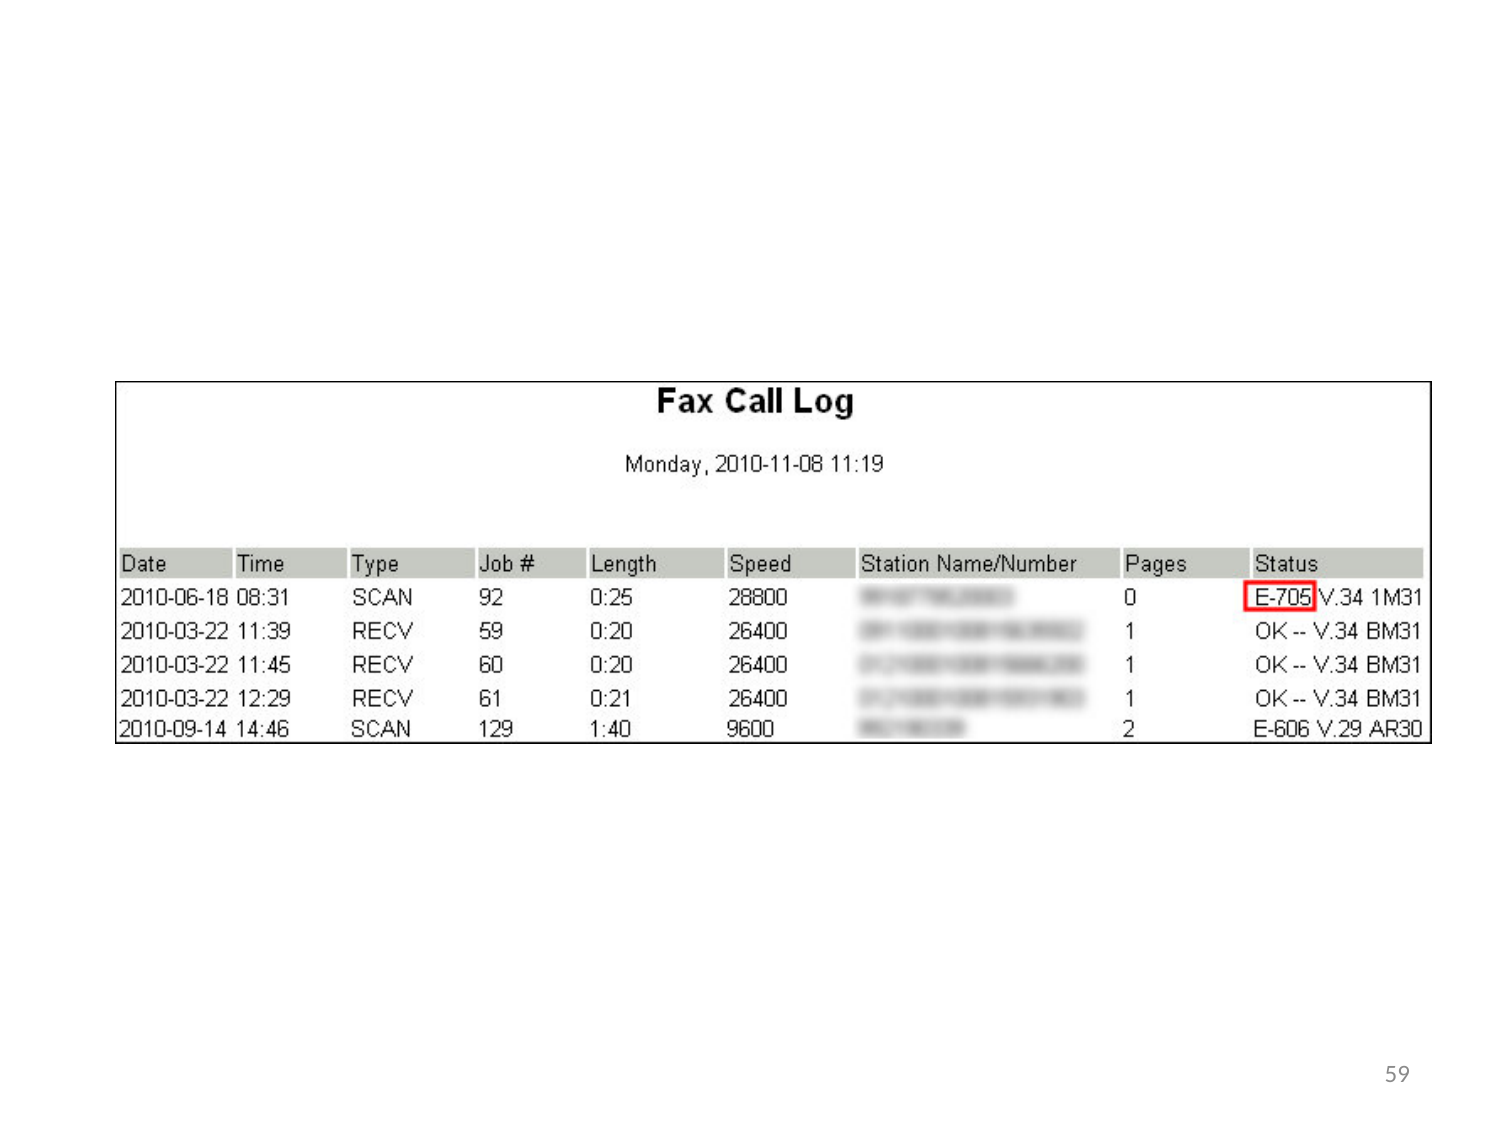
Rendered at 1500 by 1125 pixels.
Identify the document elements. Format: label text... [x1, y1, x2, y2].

slide_number 59 [1074, 1042, 1425, 1103]
picture [115, 381, 1433, 744]
